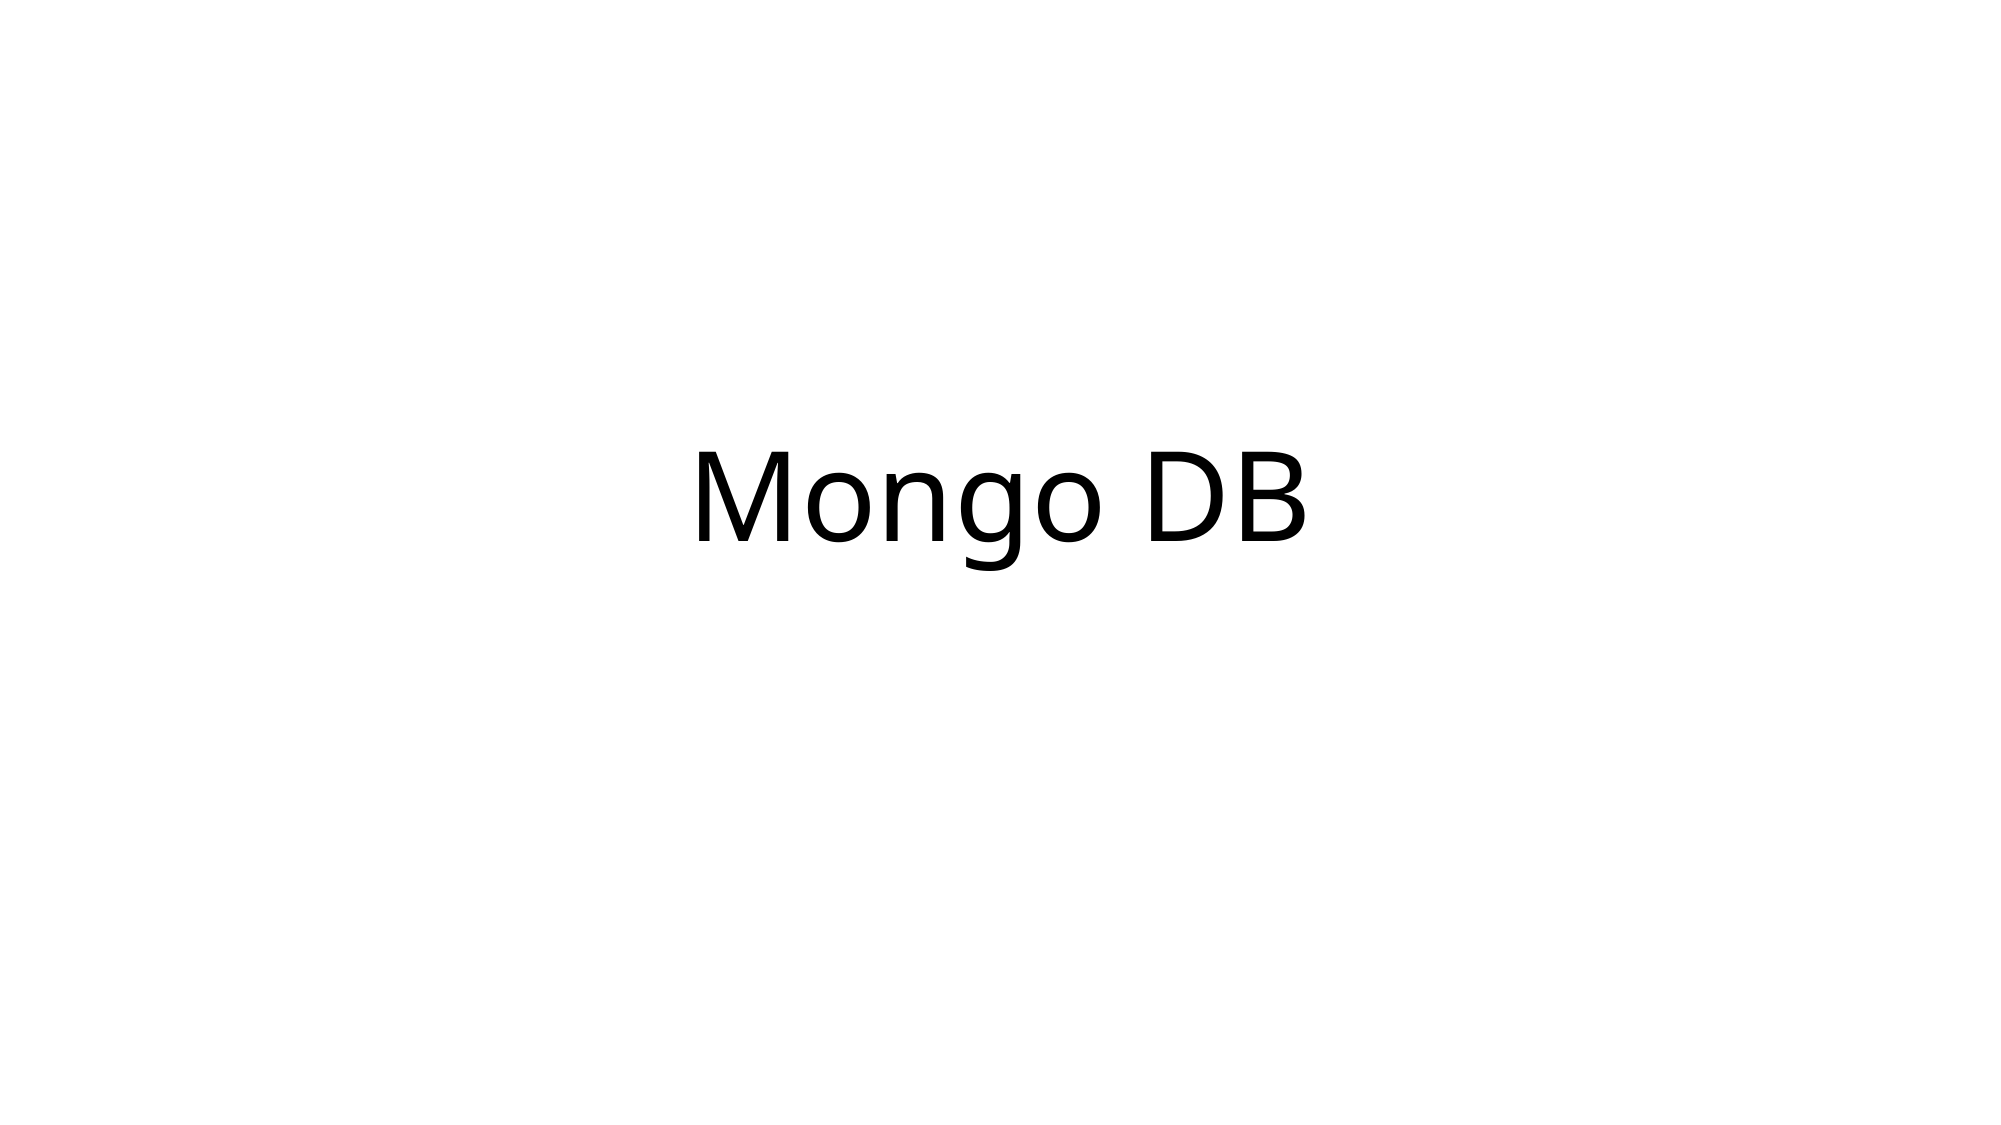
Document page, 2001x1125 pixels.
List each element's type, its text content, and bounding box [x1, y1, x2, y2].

title Mongo DB [249, 184, 1750, 576]
